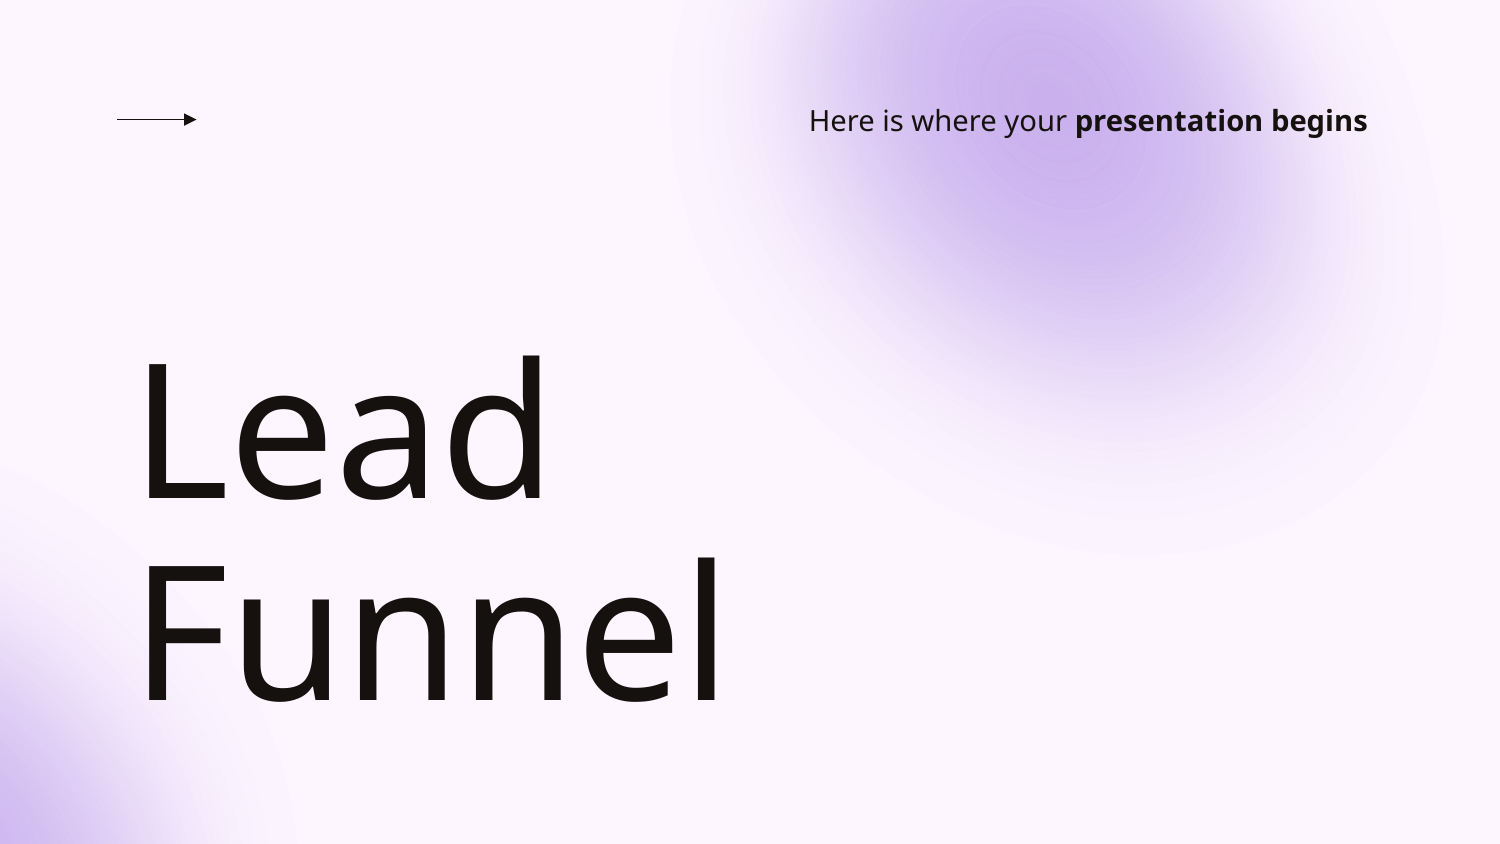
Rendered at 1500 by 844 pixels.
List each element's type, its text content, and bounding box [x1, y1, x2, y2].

title Lead Funnel [116, 321, 819, 756]
picture [0, 0, 1500, 844]
subtitle Here is where your presentation begins [750, 87, 1384, 152]
